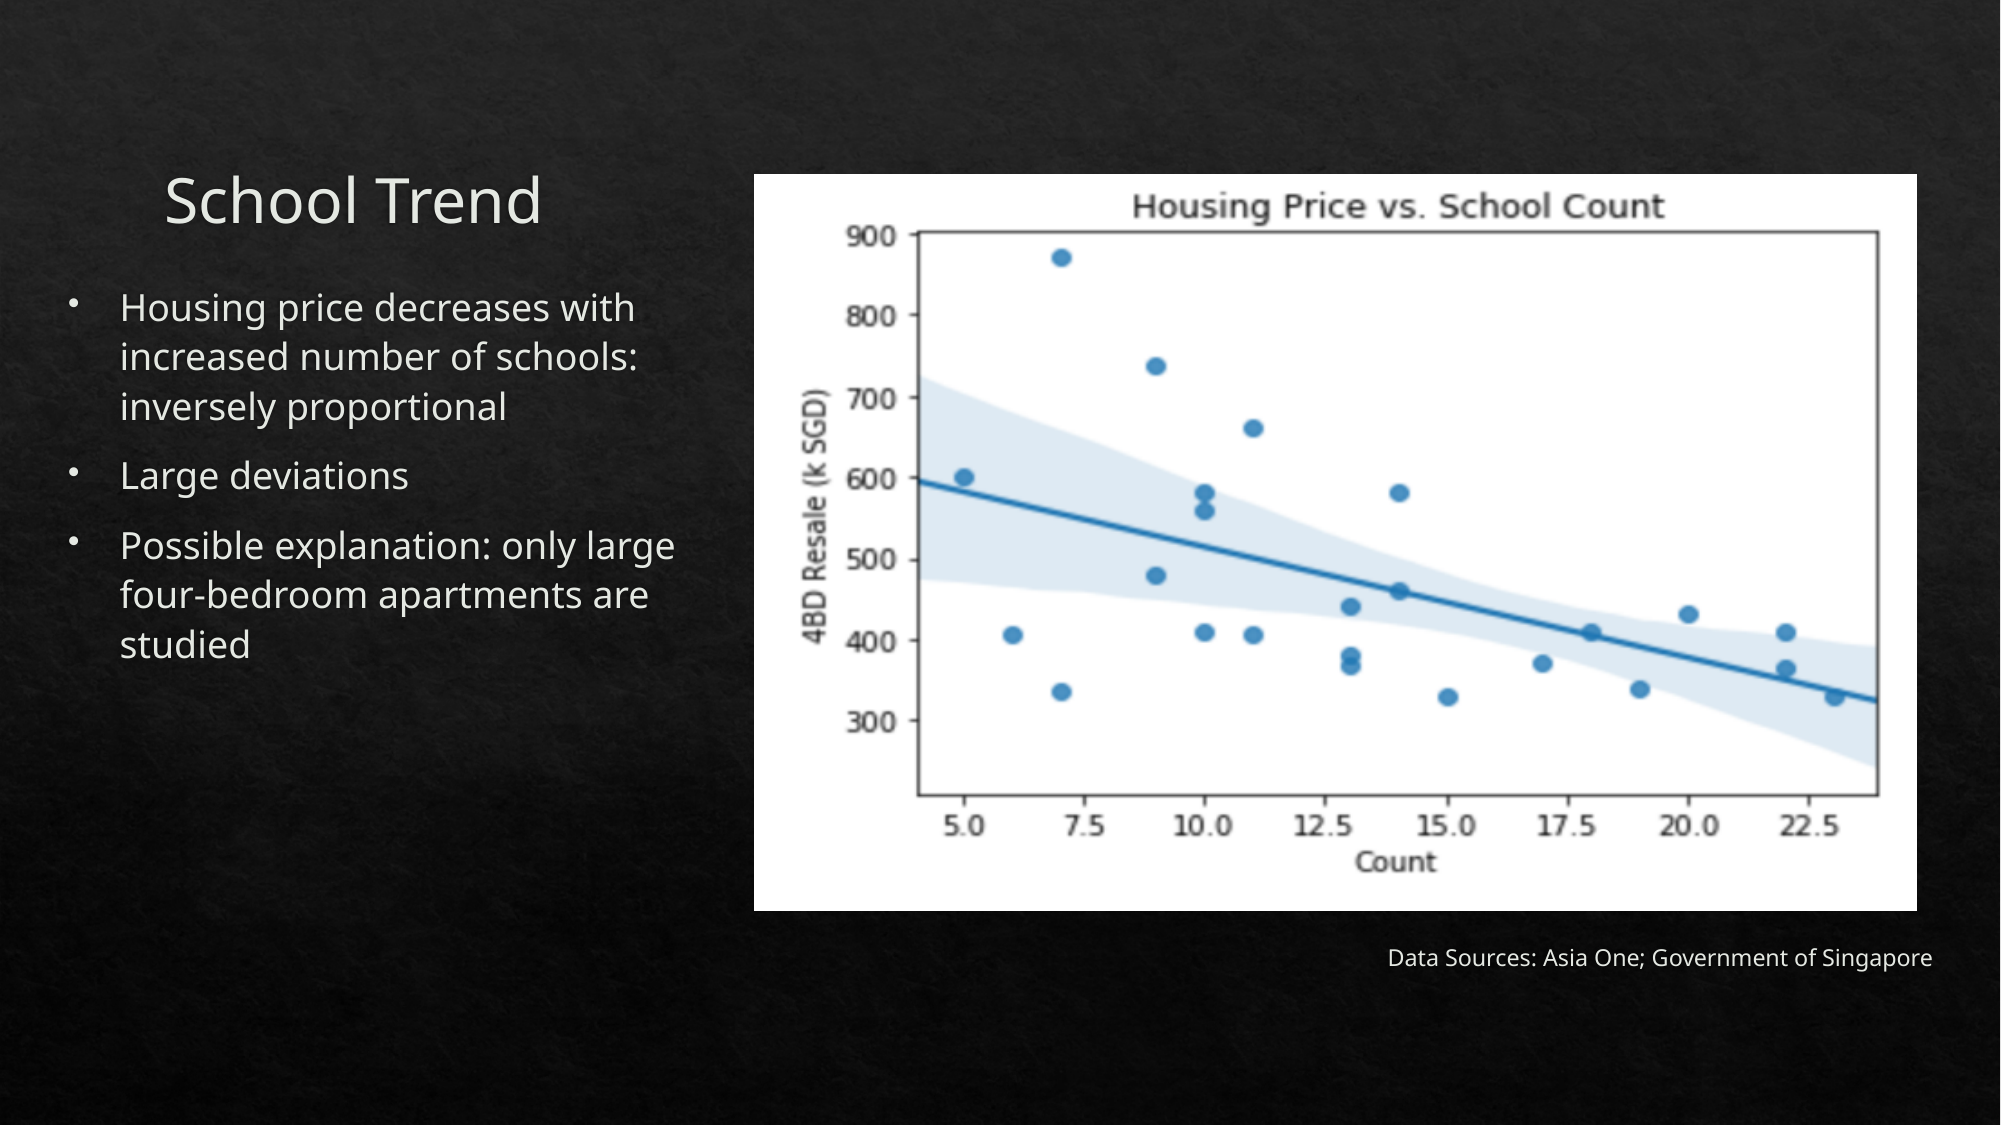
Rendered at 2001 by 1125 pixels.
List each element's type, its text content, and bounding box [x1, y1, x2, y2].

title School Trend [149, 90, 705, 268]
text_box Data Sources: Asia One; Government of Singapore [1367, 933, 2000, 980]
picture [754, 174, 1917, 912]
list Housing price decreases with increased number of schools: inversely proportional Large deviations Possible explanation: only large four-bedroom apartments are studied [48, 271, 746, 854]
text_box [0, 0, 2000, 1125]
